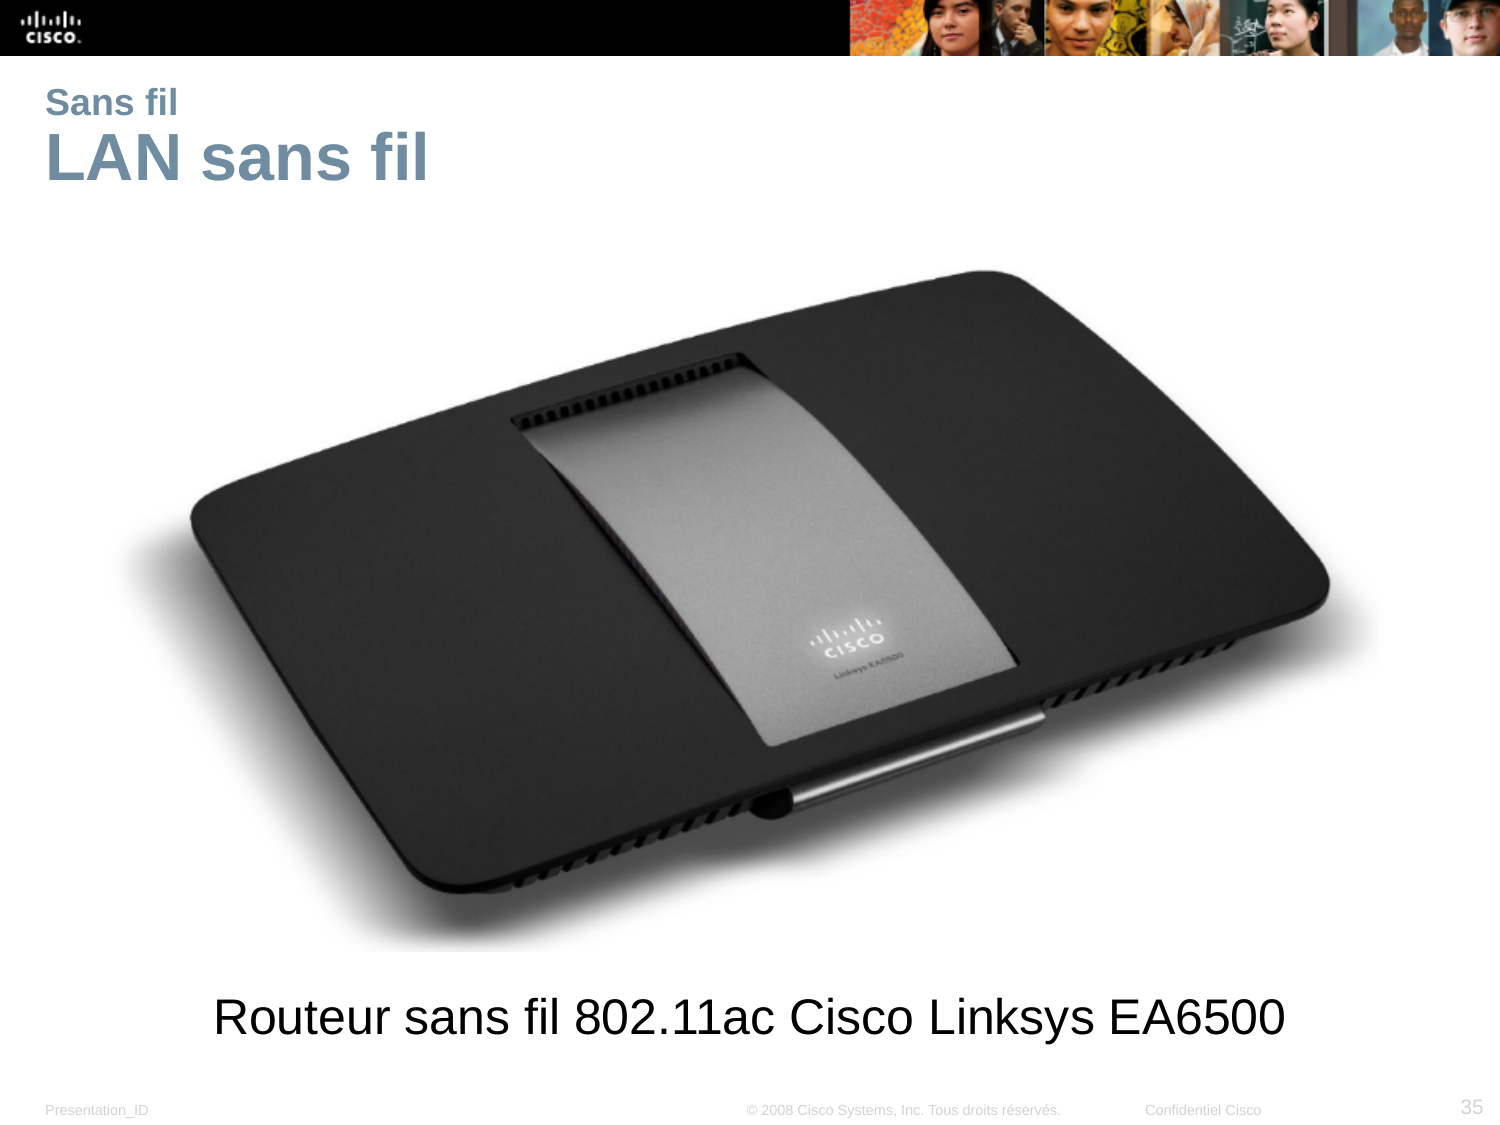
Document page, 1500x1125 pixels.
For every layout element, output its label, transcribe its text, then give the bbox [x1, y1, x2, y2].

title Sans fil LAN sans fil [31, 64, 1471, 203]
picture [0, 0, 1500, 56]
text_box Routeur sans fil 802.11ac Cisco Linksys EA6500 [198, 984, 1302, 1053]
picture [104, 227, 1396, 953]
